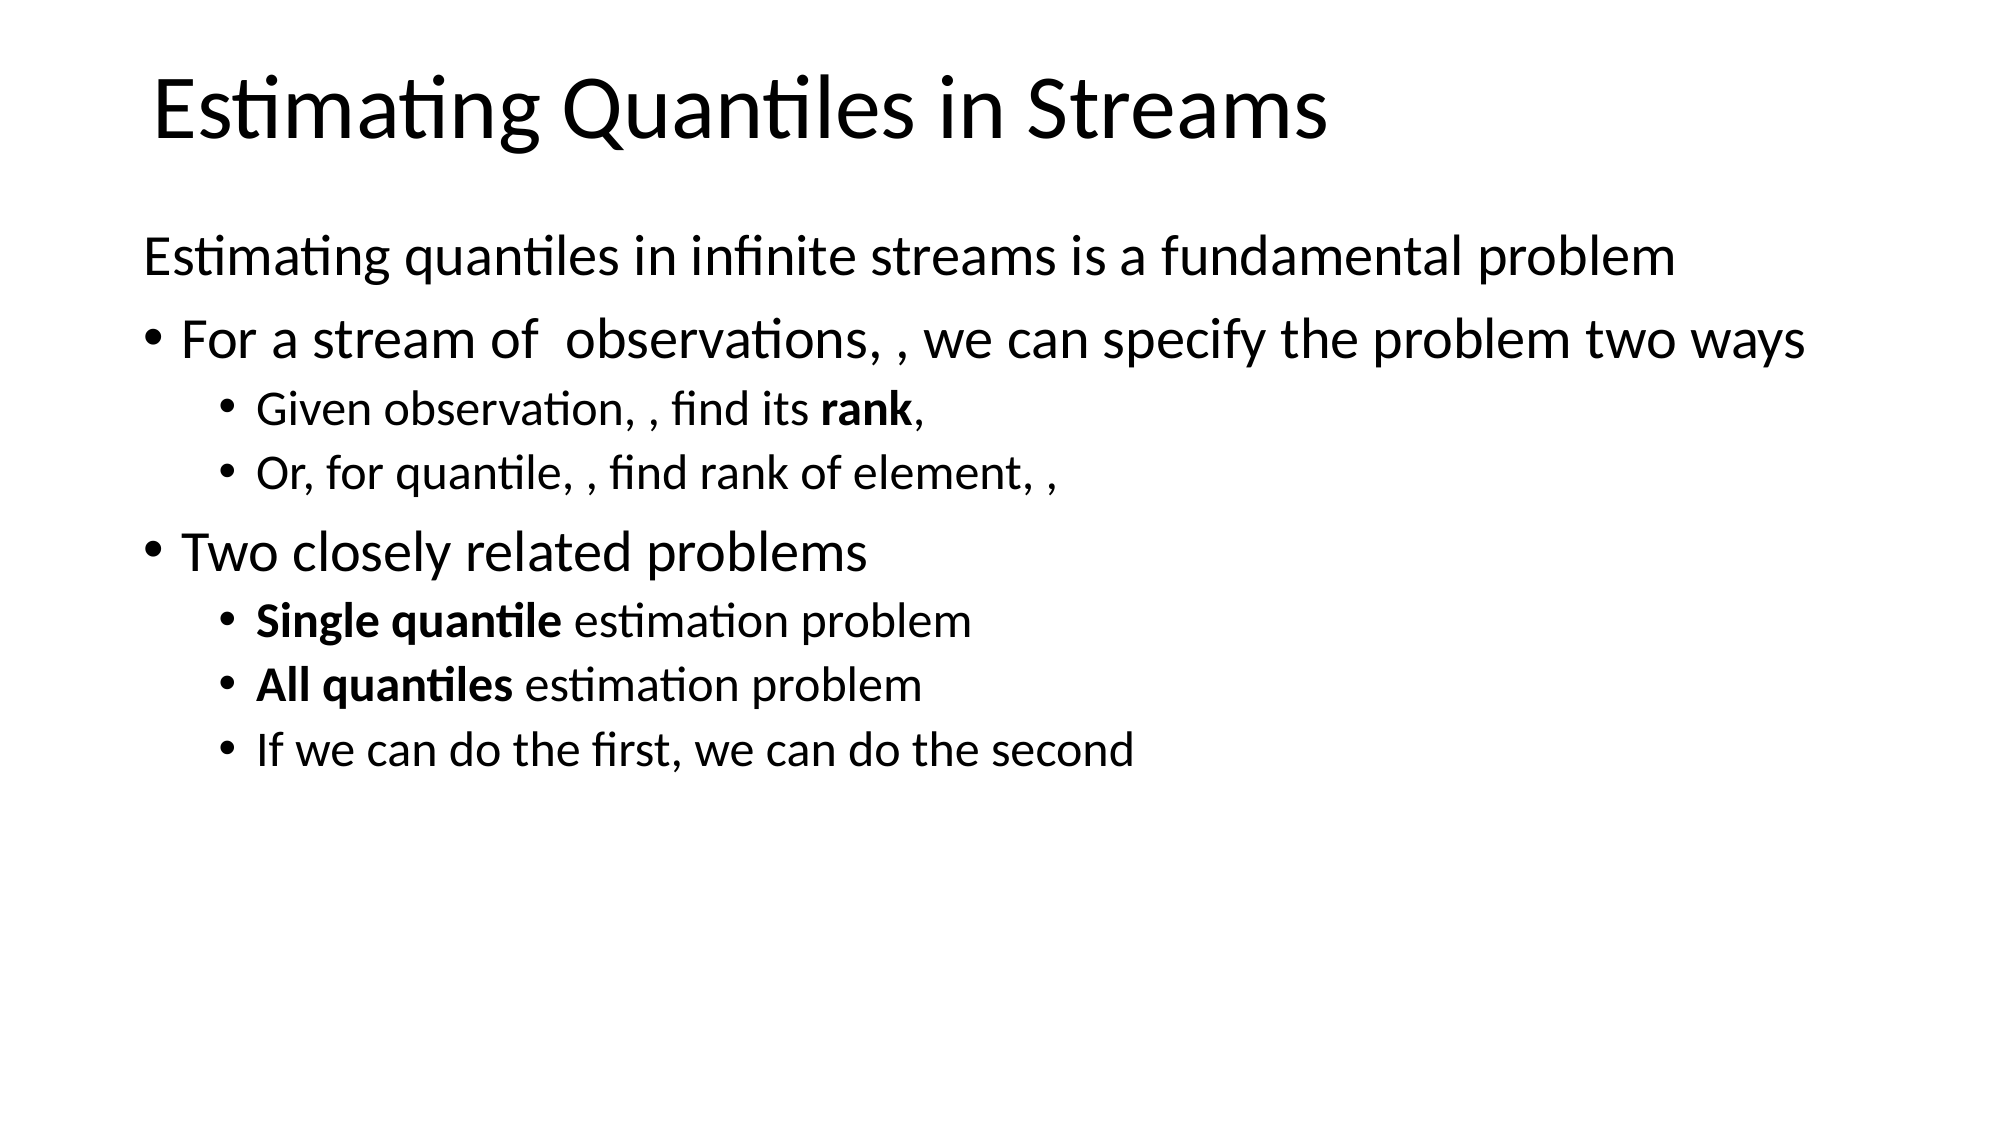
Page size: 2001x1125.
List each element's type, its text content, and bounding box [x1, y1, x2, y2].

text_box Estimating Quantiles in Streams [137, 0, 1863, 218]
